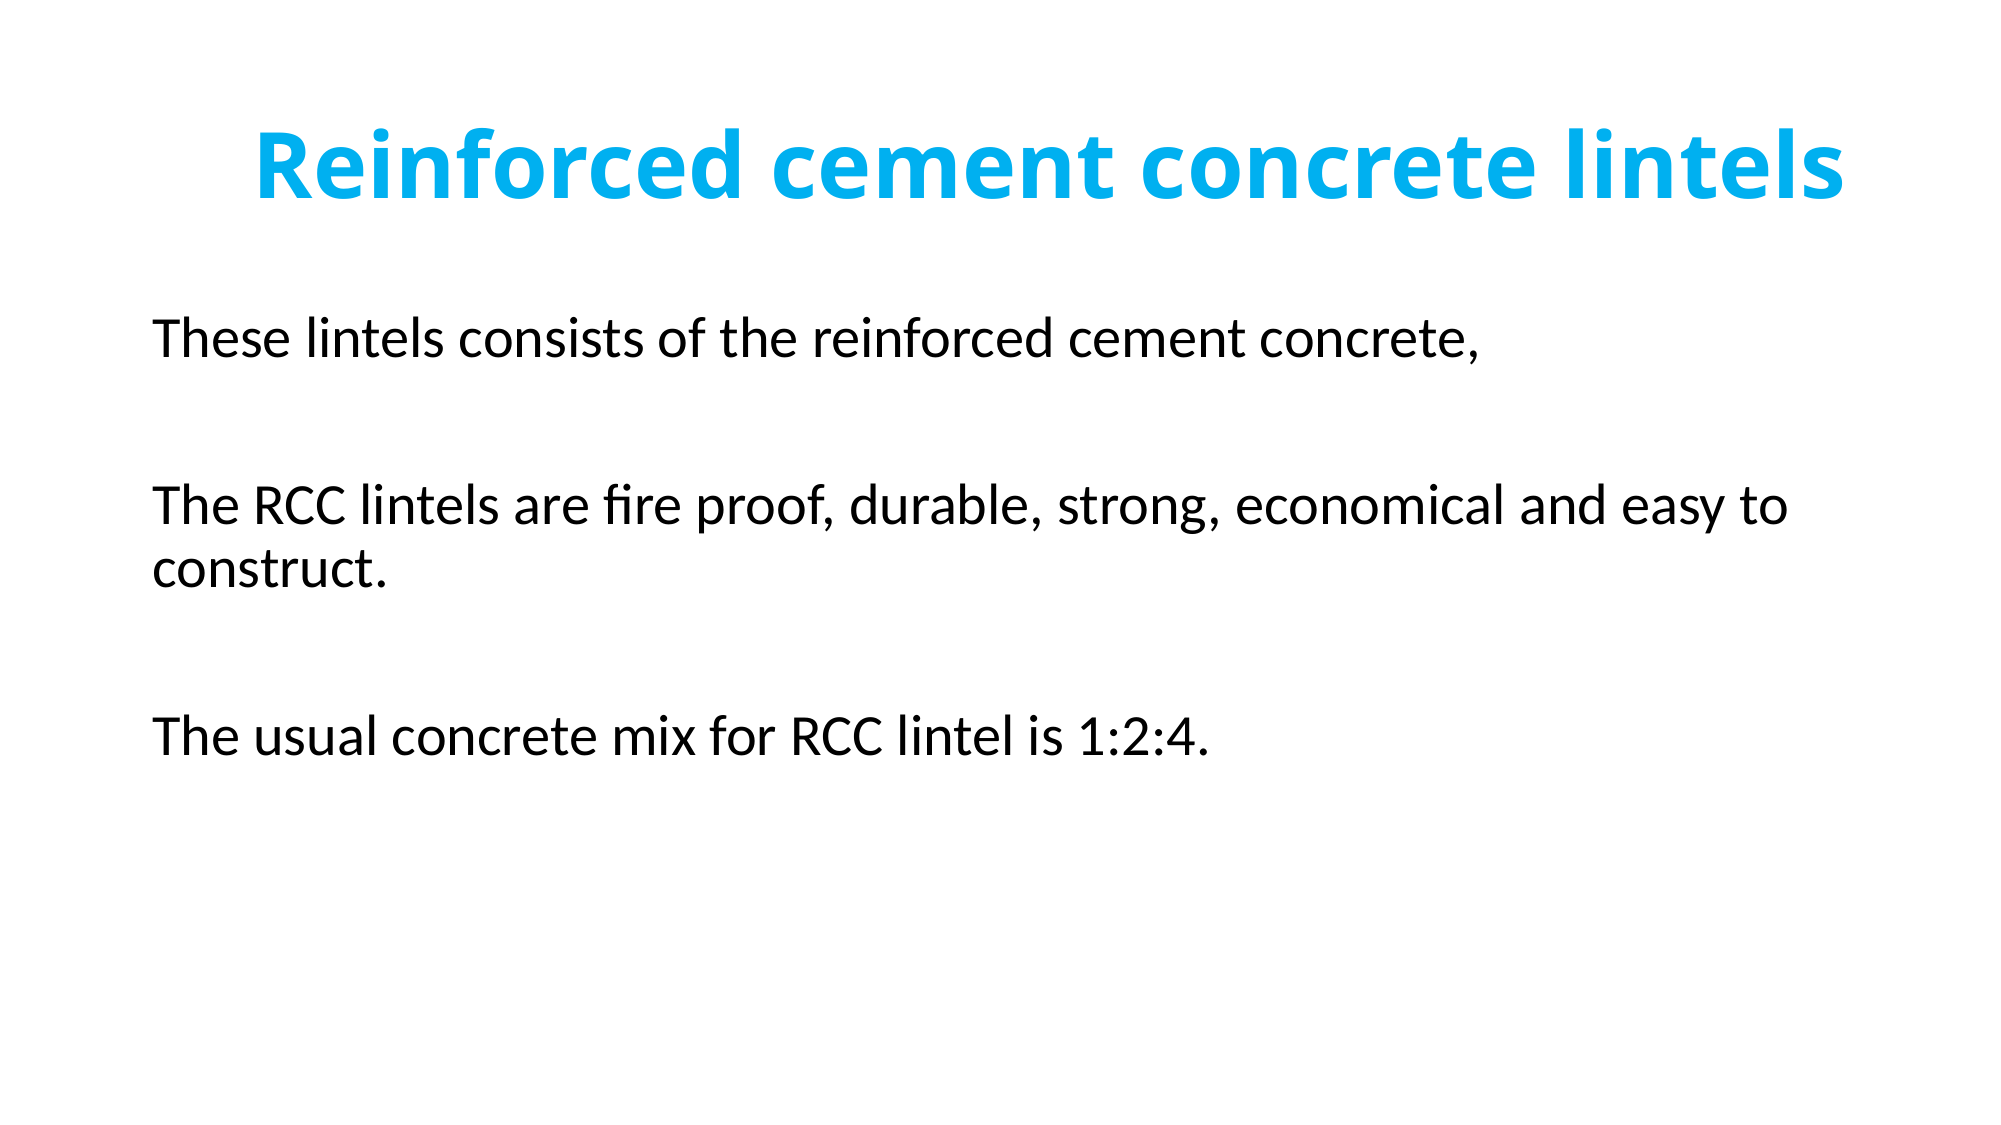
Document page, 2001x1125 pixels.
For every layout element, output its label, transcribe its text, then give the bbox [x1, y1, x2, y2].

list These lintels consists of the reinforced cement concrete, The RCC lintels are fire proof, durable, strong, economical and easy to construct. The usual concrete mix for RCC lintel is 1:2:4. [137, 299, 1863, 1014]
title Reinforced cement concrete lintels [137, 59, 1863, 278]
